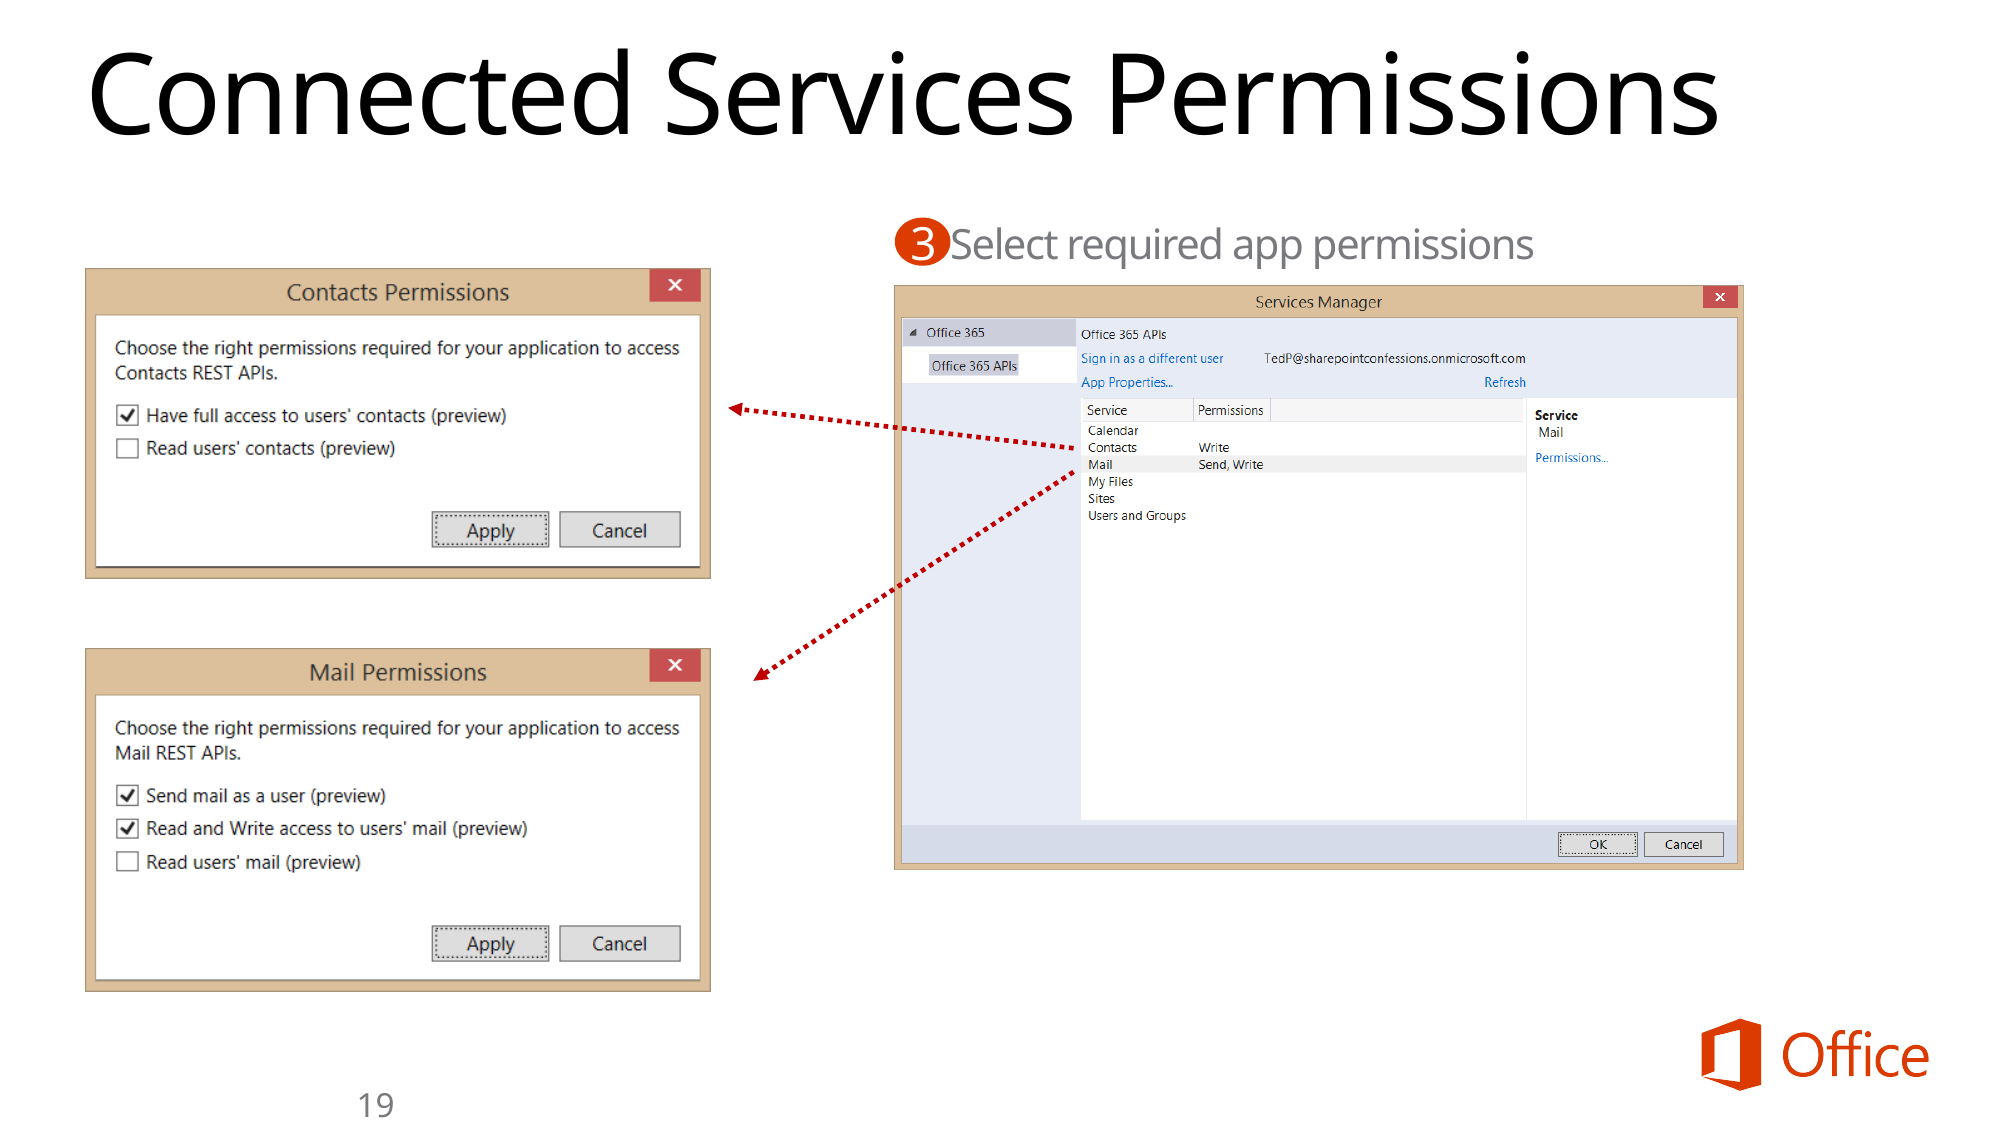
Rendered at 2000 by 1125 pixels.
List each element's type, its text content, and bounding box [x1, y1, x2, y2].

picture [84, 268, 711, 579]
slide_number 19 [336, 1088, 429, 1125]
text_box Select required app permissions [950, 217, 1535, 268]
picture [84, 648, 711, 992]
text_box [727, 407, 1074, 449]
picture [894, 285, 1744, 870]
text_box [753, 471, 1074, 682]
text_box 3 [894, 216, 950, 267]
title Connected Services Permissions [85, 37, 1914, 161]
picture [1670, 987, 1960, 1122]
